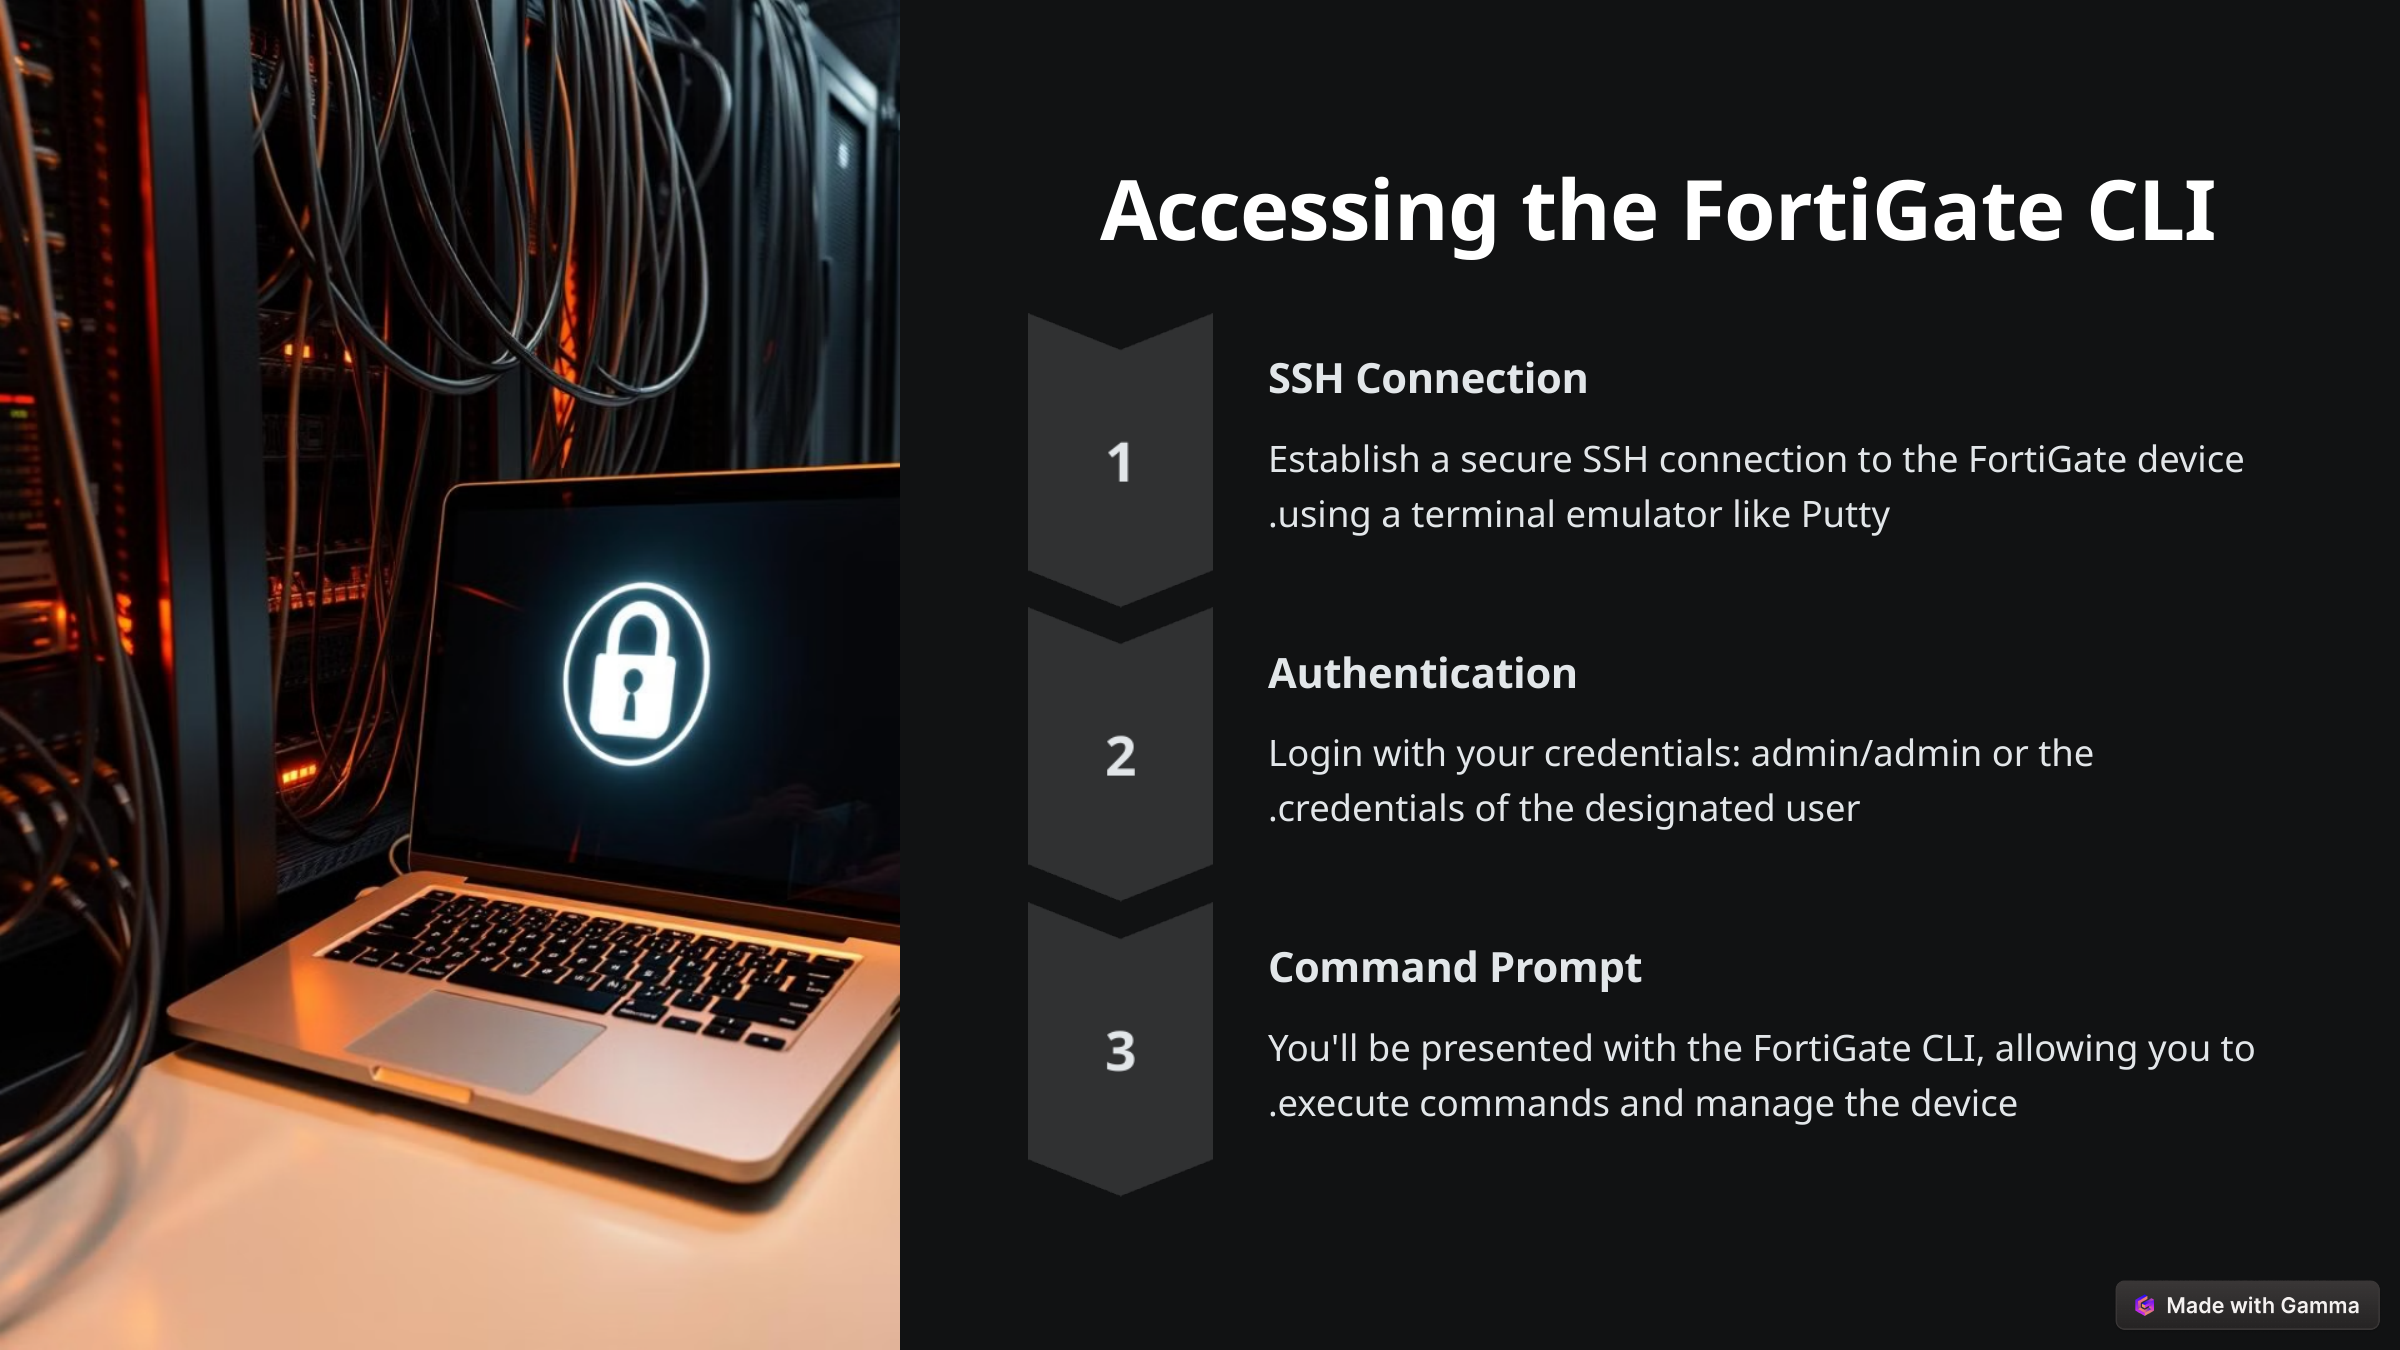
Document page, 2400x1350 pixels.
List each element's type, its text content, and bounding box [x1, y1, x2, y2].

picture [1028, 313, 1213, 1197]
text_box Accessing the FortiGate CLI [1028, 153, 2218, 258]
text_box Login with your credentials: admin/admin or the credentials of the designated user. [1268, 718, 2272, 830]
picture [0, 0, 900, 1350]
text_box Establish a secure SSH connection to the FortiGate device using a terminal emulator like Putty. [1268, 424, 2272, 535]
text_box SSH Connection [1268, 349, 1687, 403]
text_box You'll be presented with the FortiGate CLI, allowing you to execute commands and manage the device. [1268, 1013, 2272, 1124]
text_box Authentication [1268, 644, 1687, 697]
picture [2106, 1271, 2389, 1339]
text_box Command Prompt [1268, 938, 1687, 992]
